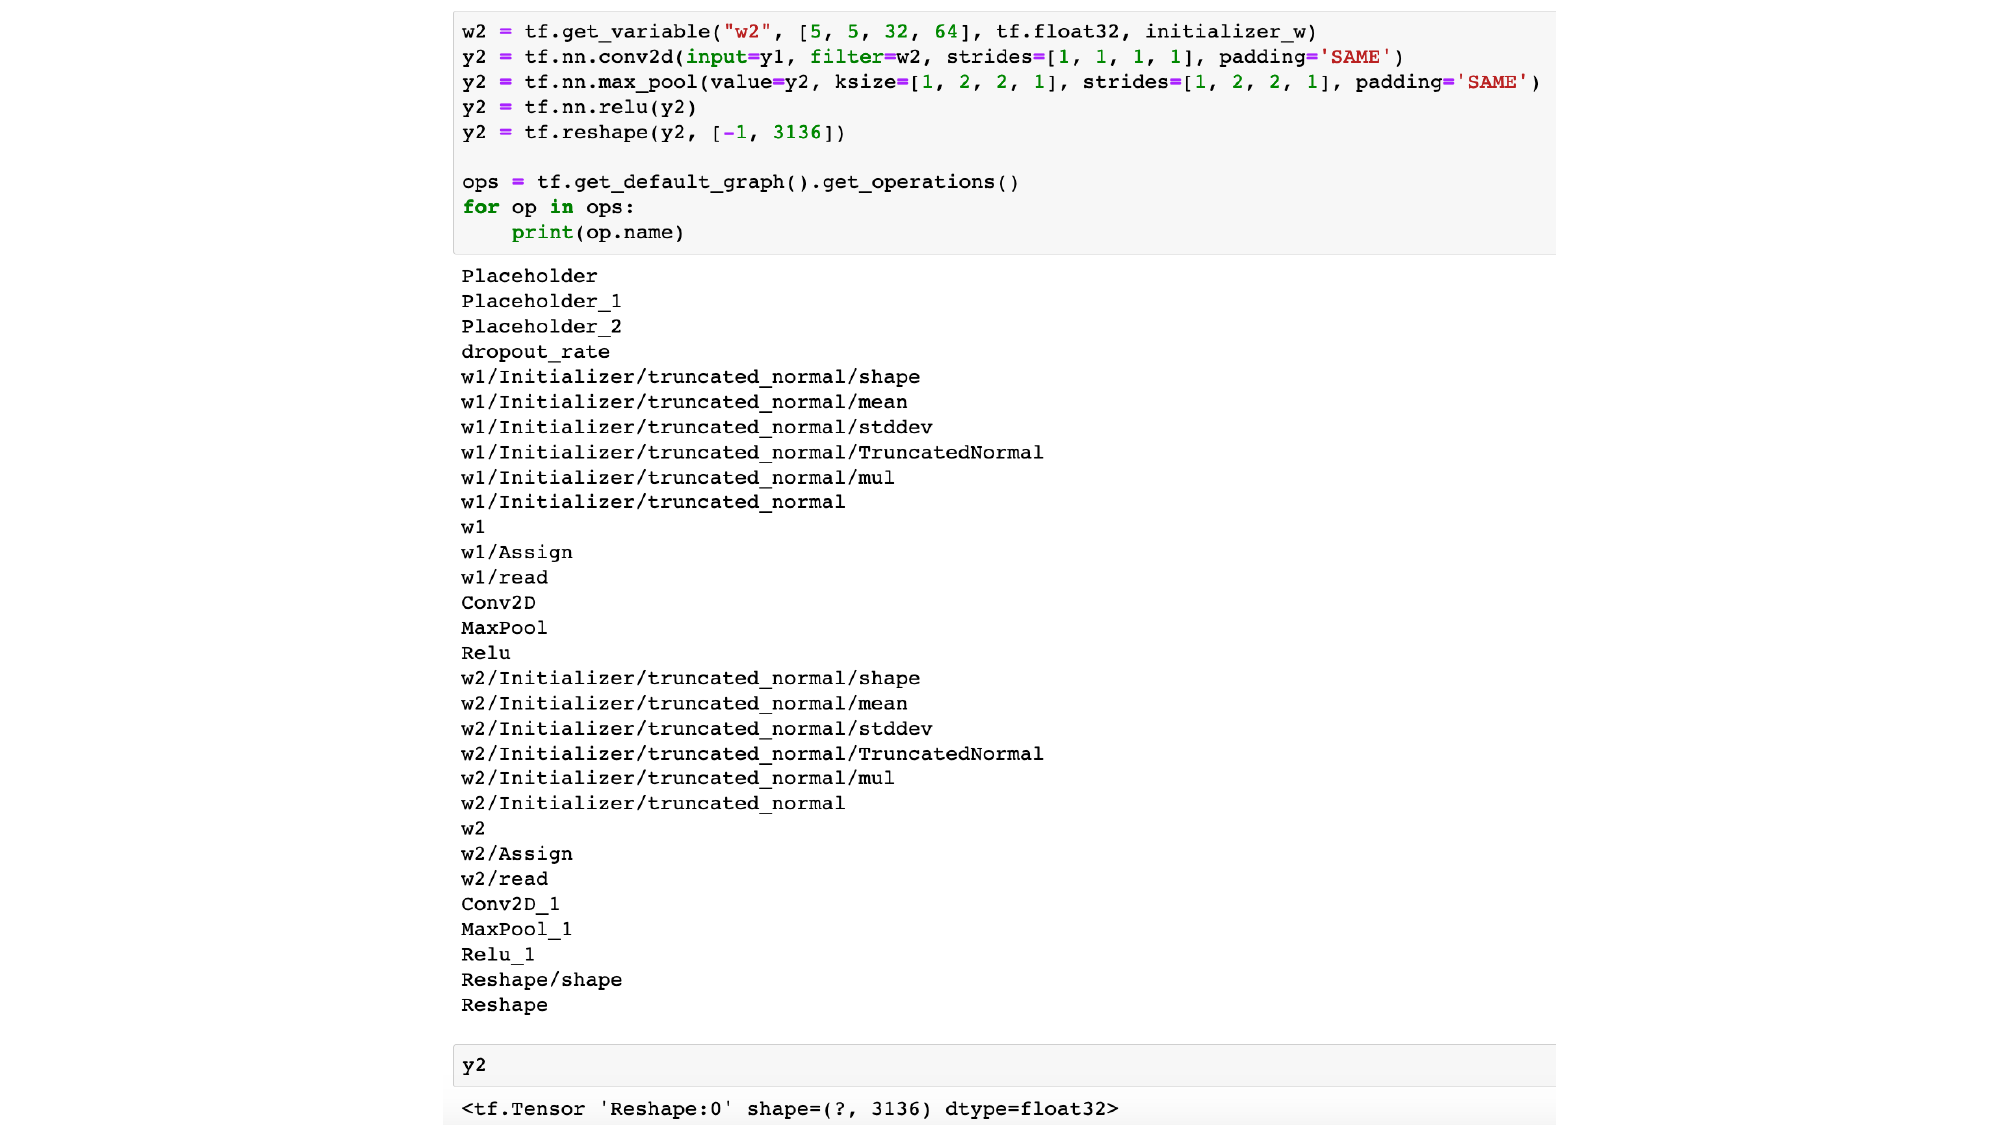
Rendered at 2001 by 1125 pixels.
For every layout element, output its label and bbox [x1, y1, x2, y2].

picture [443, 0, 1556, 1125]
